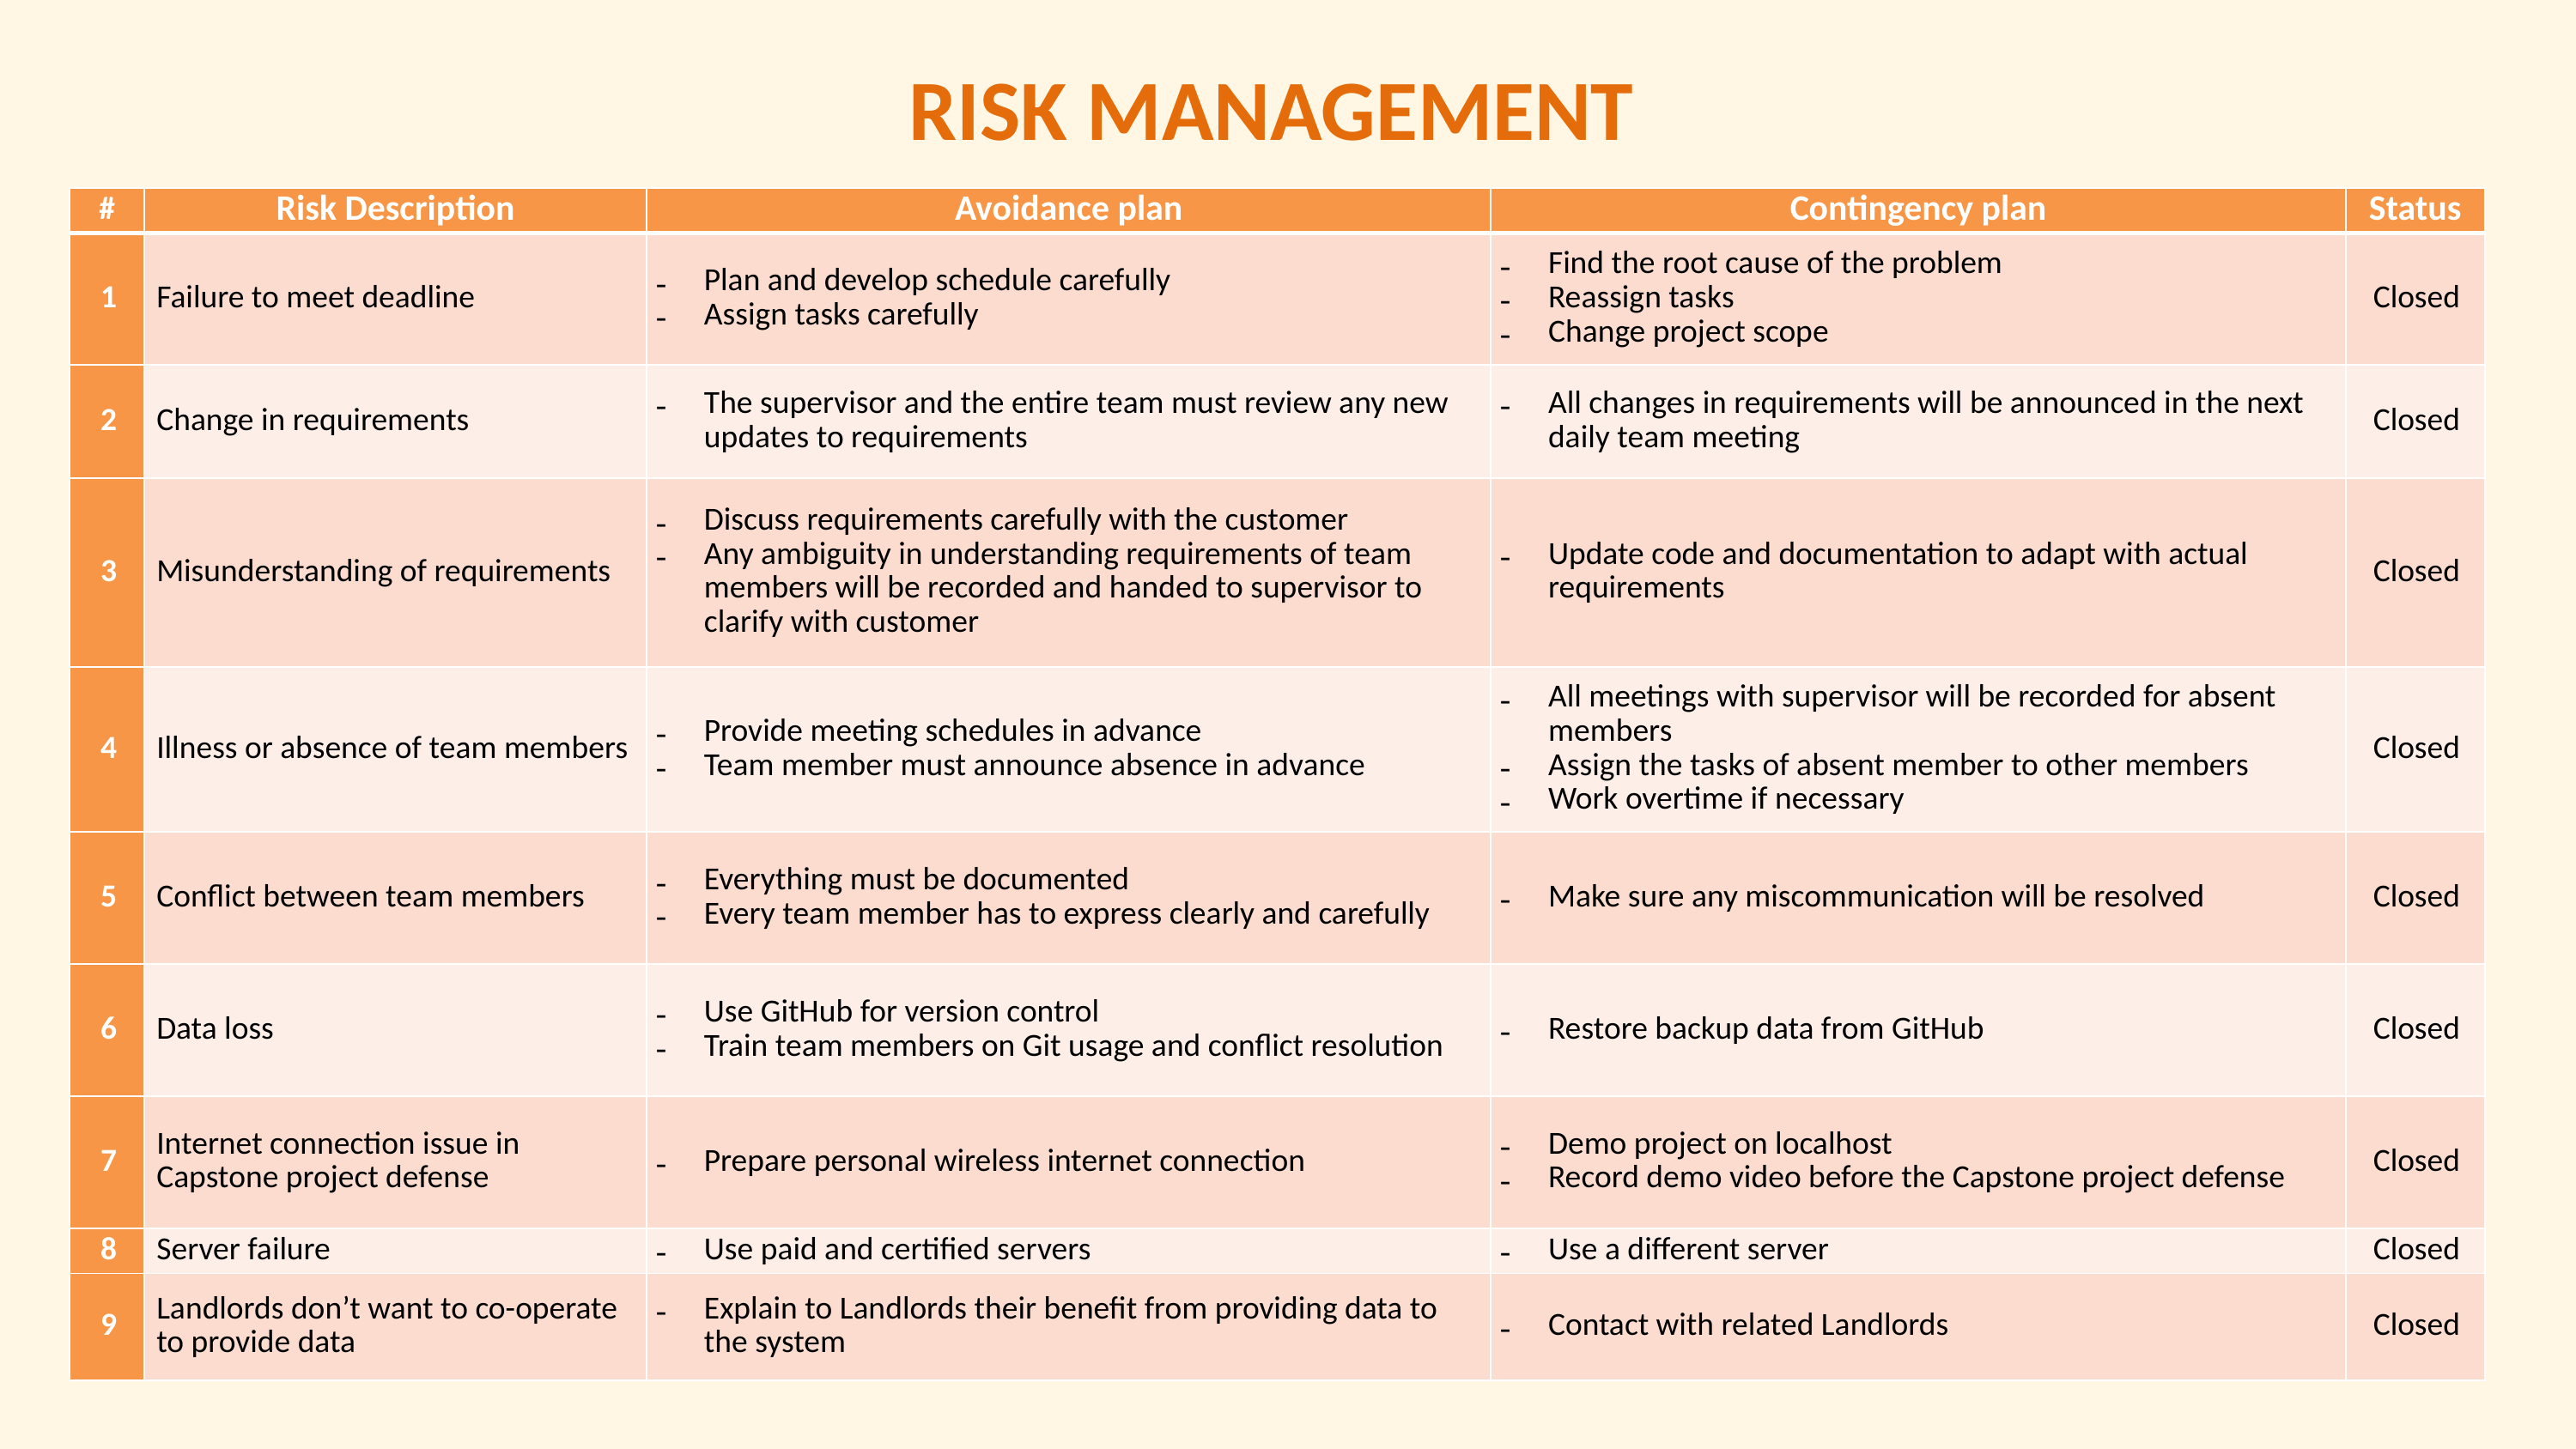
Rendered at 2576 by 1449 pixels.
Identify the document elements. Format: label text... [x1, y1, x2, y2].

table_cell Explain to Landlords their benefit from providing data to the system [647, 1274, 1490, 1379]
table_cell Closed [2347, 1274, 2484, 1379]
text_box RISK MANAGEMENT [896, 48, 1659, 164]
table_cell Change in requirements [145, 366, 646, 477]
table_cell Update code and documentation to adapt with actual requirements [1492, 479, 2345, 666]
table_cell Everything must be documented Every team member has to express clearly and carefully [647, 833, 1490, 963]
table_cell Use GitHub for version control Train team members on Git usage and conflict resolution [647, 965, 1490, 1095]
table_cell Misunderstanding of requirements [145, 479, 646, 666]
table_cell Closed [2347, 366, 2484, 477]
table_cell Discuss requirements carefully with the customer Any ambiguity in understanding requirements of team members will be recorded and handed to supervisor to clarify with customer [647, 479, 1490, 666]
table_cell 6 [70, 965, 143, 1095]
table_cell 3 [70, 479, 143, 666]
table_cell Make sure any miscommunication will be resolved [1492, 833, 2345, 963]
table_header # [70, 189, 143, 231]
table_cell Plan and develop schedule carefully Assign tasks carefully [647, 235, 1490, 364]
table_cell Use paid and certified servers [647, 1229, 1490, 1273]
table_cell Closed [2347, 479, 2484, 666]
table_cell Closed [2347, 1229, 2484, 1273]
table_cell Failure to meet deadline [145, 235, 646, 364]
table_cell Conflict between team members [145, 833, 646, 963]
table_header Avoidance plan [647, 189, 1490, 231]
table_cell Restore backup data from GitHub [1492, 965, 2345, 1095]
table_cell Internet connection issue in Capstone project defense [145, 1097, 646, 1228]
table_cell Closed [2347, 235, 2484, 364]
table_header Contingency plan [1492, 189, 2345, 231]
table_cell Closed [2347, 965, 2484, 1095]
table_cell Illness or absence of team members [145, 668, 646, 831]
table_cell All changes in requirements will be announced in the next daily team meeting [1492, 366, 2345, 477]
table_cell Contact with related Landlords [1492, 1274, 2345, 1379]
table_cell Closed [2347, 668, 2484, 831]
table_cell 4 [70, 668, 143, 831]
table_cell 2 [70, 366, 143, 477]
table_cell All meetings with supervisor will be recorded for absent members Assign the tasks of absent member to other members Work overtime if necessary [1492, 668, 2345, 831]
table_cell 7 [70, 1097, 143, 1228]
table_cell Use a different server [1492, 1229, 2345, 1273]
table_cell 9 [70, 1274, 143, 1379]
table_cell The supervisor and the entire team must review any new updates to requirements [647, 366, 1490, 477]
table_cell 8 [70, 1229, 143, 1273]
table_cell Prepare personal wireless internet connection [647, 1097, 1490, 1228]
table_cell Server failure [145, 1229, 646, 1273]
table_cell 5 [70, 833, 143, 963]
table_cell Find the root cause of the problem Reassign tasks Change project scope [1492, 235, 2345, 364]
table_cell Landlords don’t want to co-operate to provide data [145, 1274, 646, 1379]
table_header Status [2347, 189, 2484, 231]
table_cell Provide meeting schedules in advance Team member must announce absence in advance [647, 668, 1490, 831]
table_cell Closed [2347, 833, 2484, 963]
table_header Risk Description [145, 189, 646, 231]
table_cell Data loss [145, 965, 646, 1095]
table_cell 1 [70, 235, 143, 364]
table_cell Demo project on localhost Record demo video before the Capstone project defense [1492, 1097, 2345, 1228]
table_cell Closed [2347, 1097, 2484, 1228]
